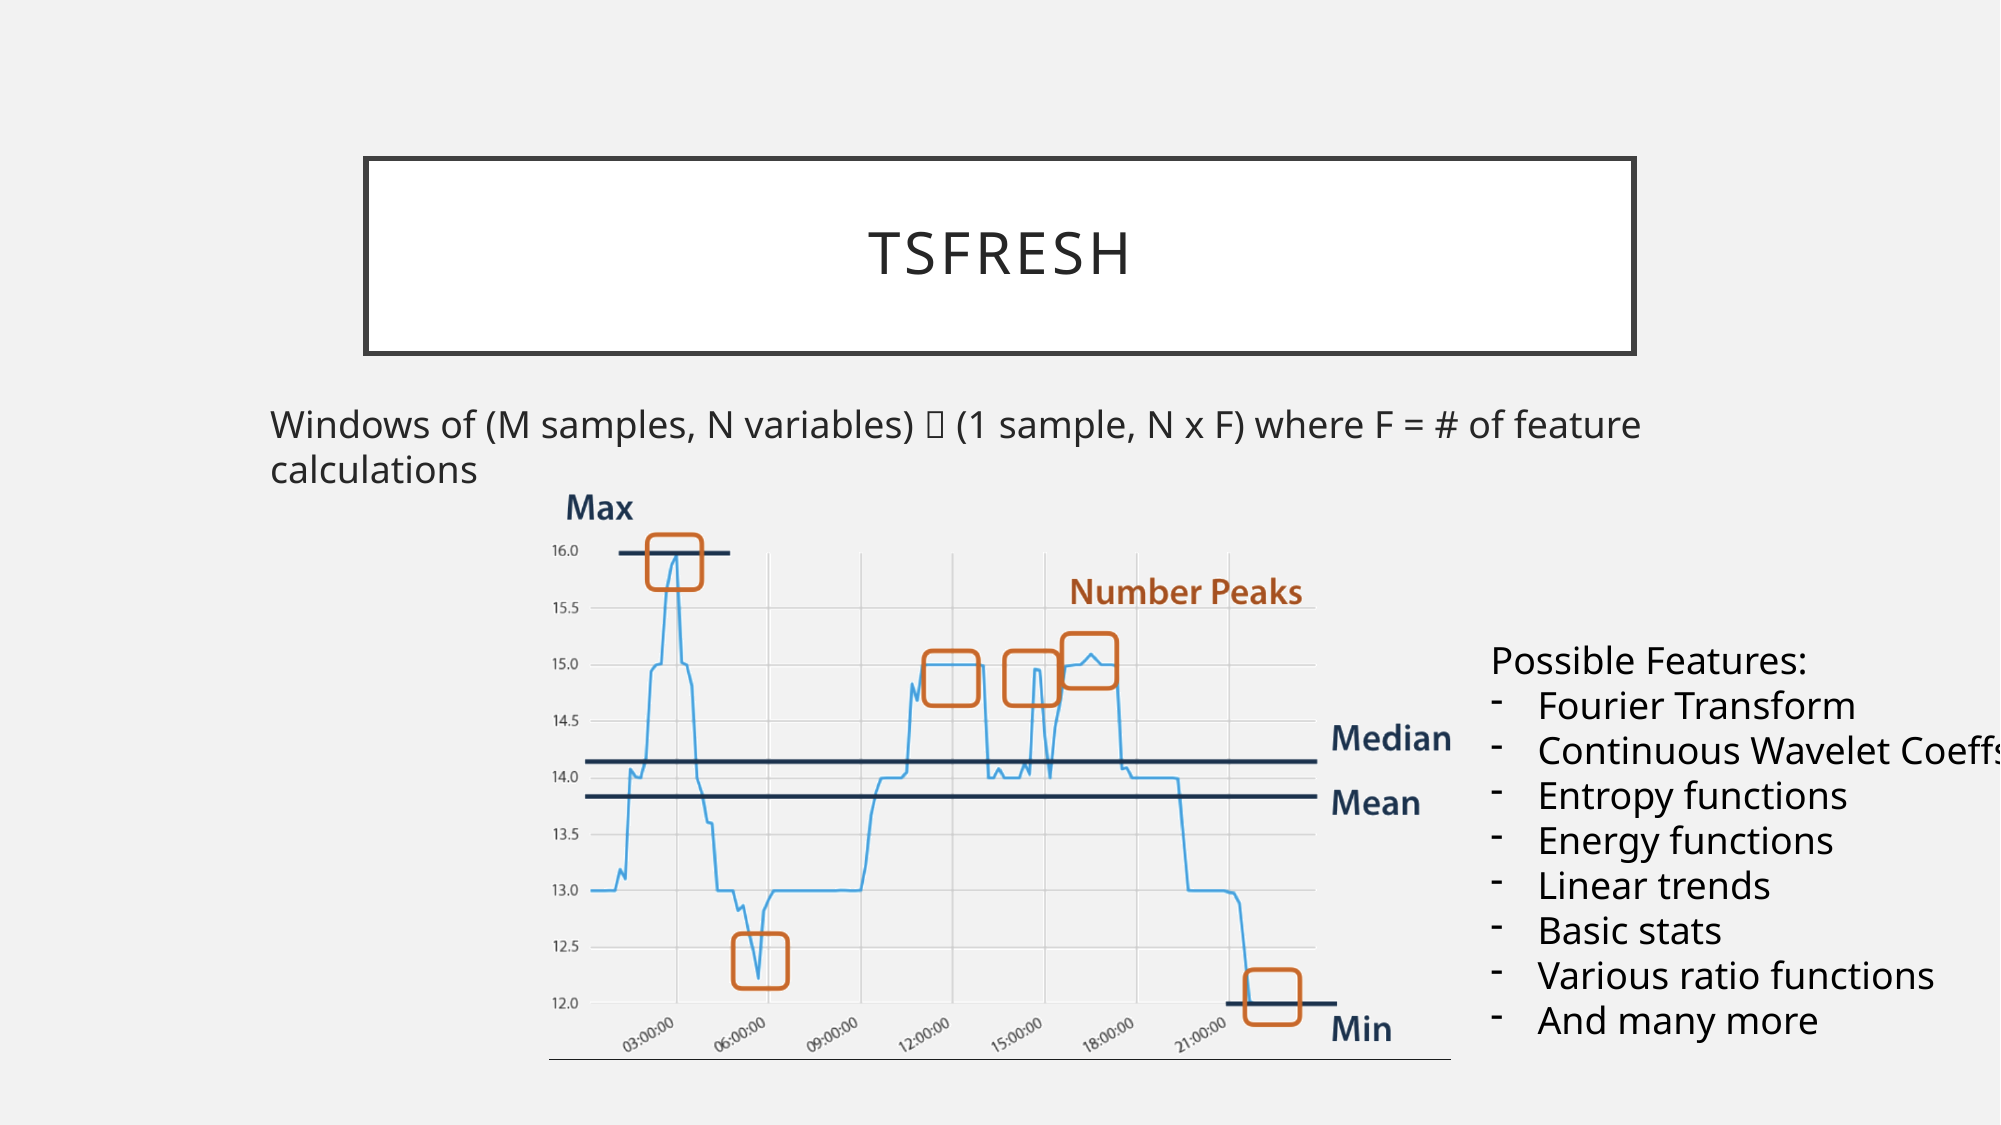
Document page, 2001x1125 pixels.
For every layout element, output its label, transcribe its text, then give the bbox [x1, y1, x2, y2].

title tsfresh [363, 156, 1637, 356]
list Windows of (M samples, N variables)  (1 sample, N x F) where F = # of feature calculations [255, 394, 1745, 589]
text_box Possible Features: Fourier Transform Continuous Wavelet Coeffs Entropy functions Energy functions Linear trends Basic stats Various ratio functions And many more [1475, 629, 2000, 1050]
picture [549, 491, 1451, 1060]
